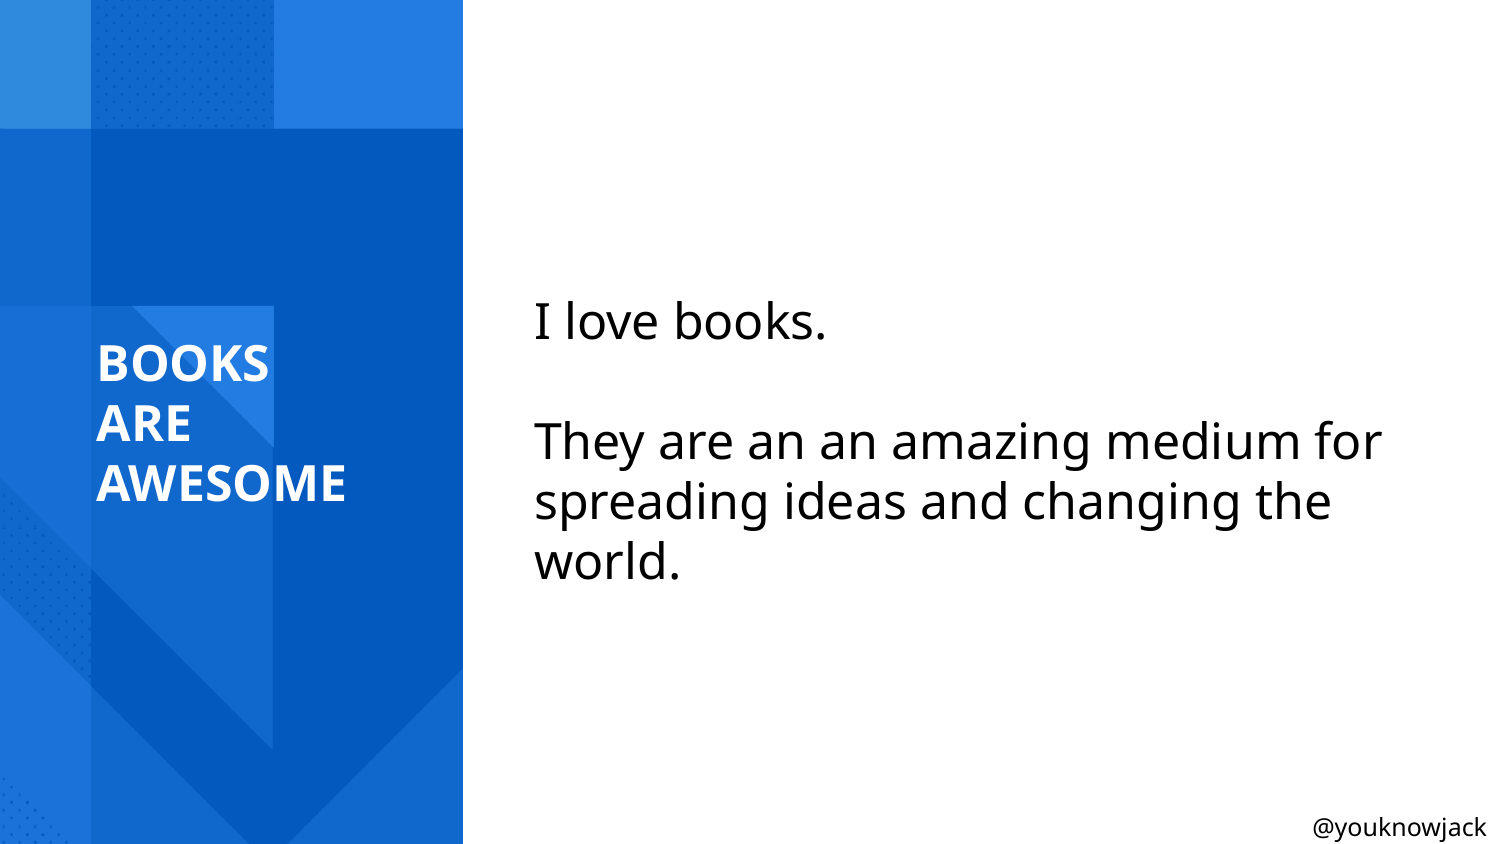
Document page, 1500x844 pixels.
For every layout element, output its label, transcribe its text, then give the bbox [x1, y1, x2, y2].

picture [0, 0, 464, 844]
text_box @youknowjack [1256, 820, 1500, 844]
text_box I love books. They are an an amazing medium for spreading ideas and changing the world. [534, 326, 1470, 544]
